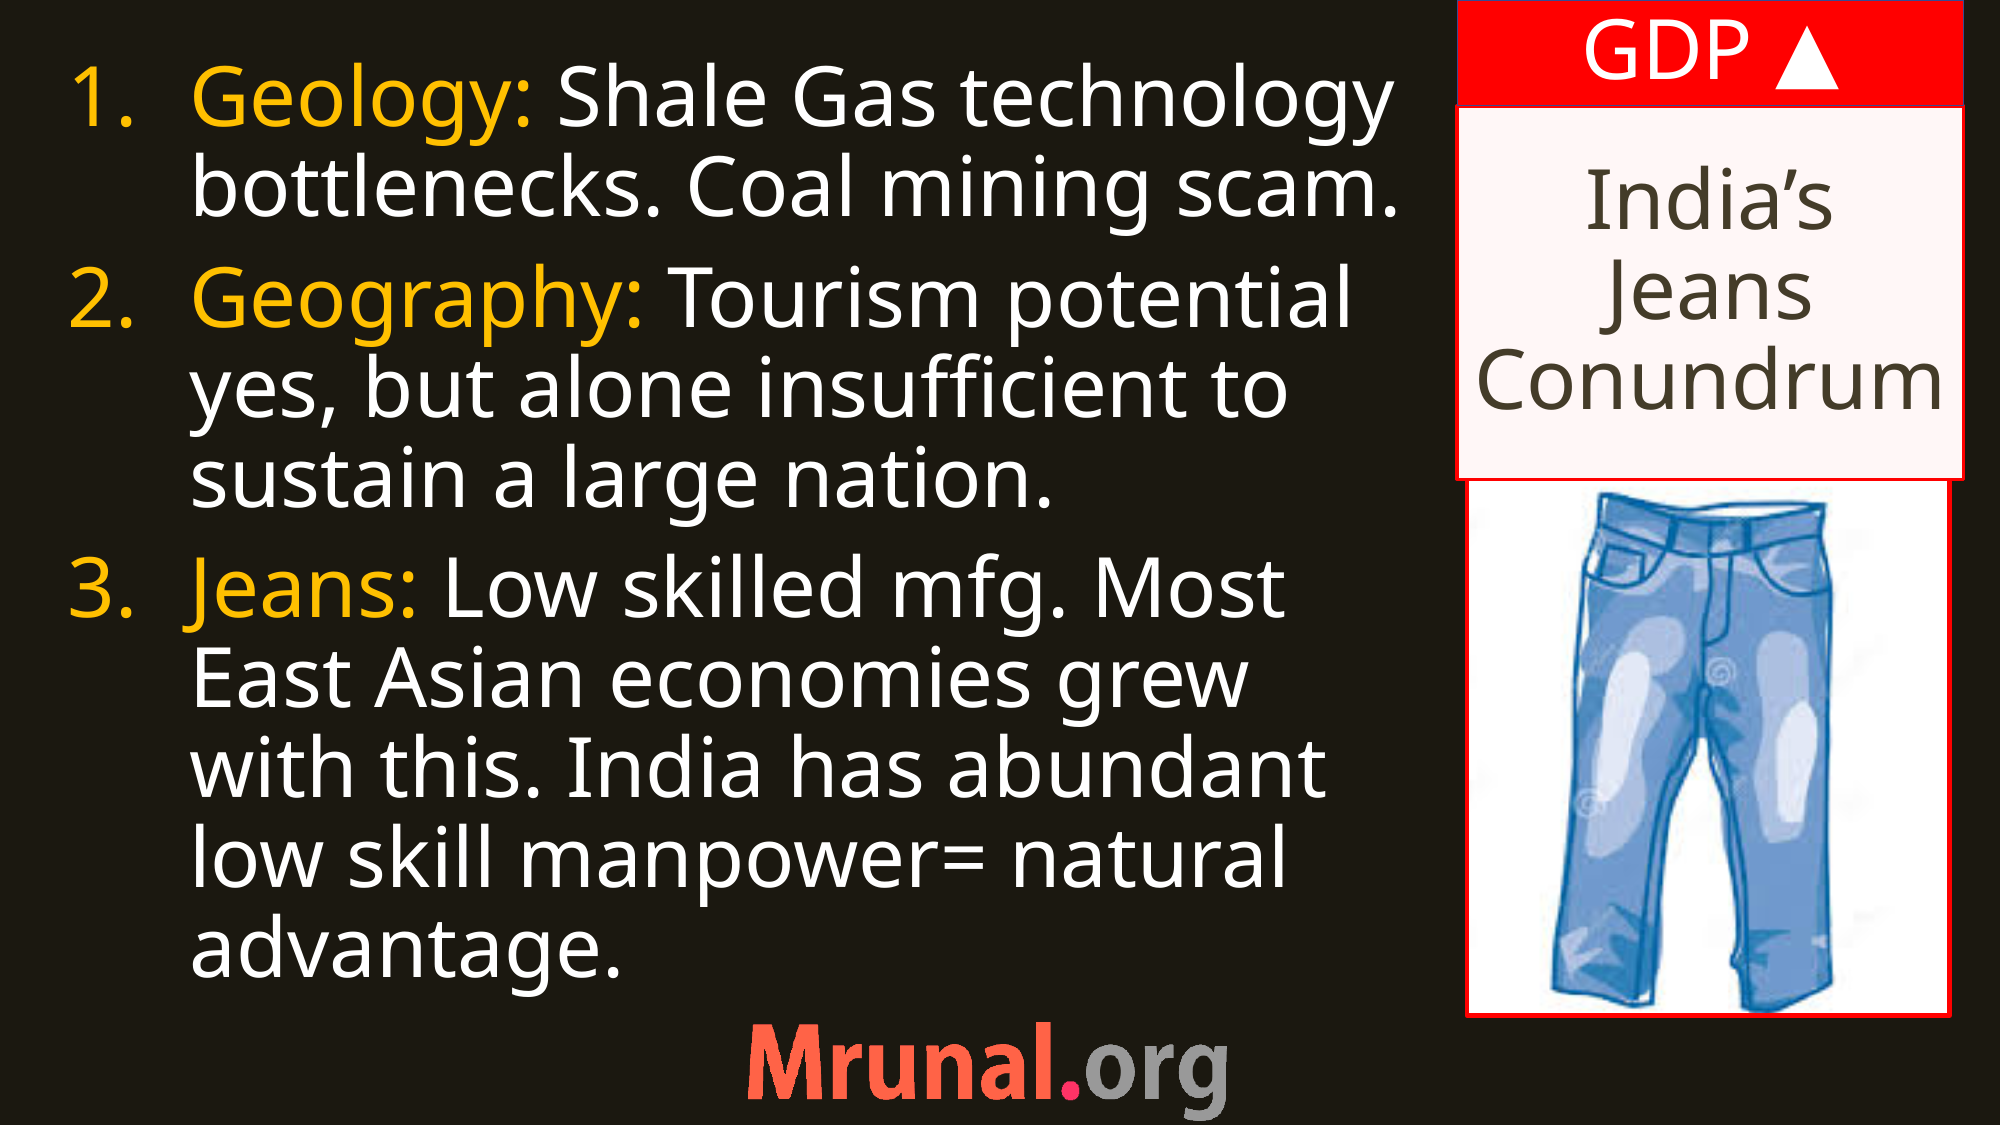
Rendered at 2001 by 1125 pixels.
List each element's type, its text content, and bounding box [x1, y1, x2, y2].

picture [741, 1014, 1230, 1125]
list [1469, 478, 1948, 1014]
list GDP ▲ [1457, 0, 1964, 106]
title India’s Jeans Conundrum [1455, 104, 1965, 481]
list Geology: Shale Gas technology bottlenecks. Coal mining scam. Geography: Tourism potential yes, but alone insufficient to sustain a large nation. Jeans: Low skilled mfg. Most East Asian economies grew with this. India has abundant low skill manpower= natural advantage. [52, 47, 1447, 1014]
